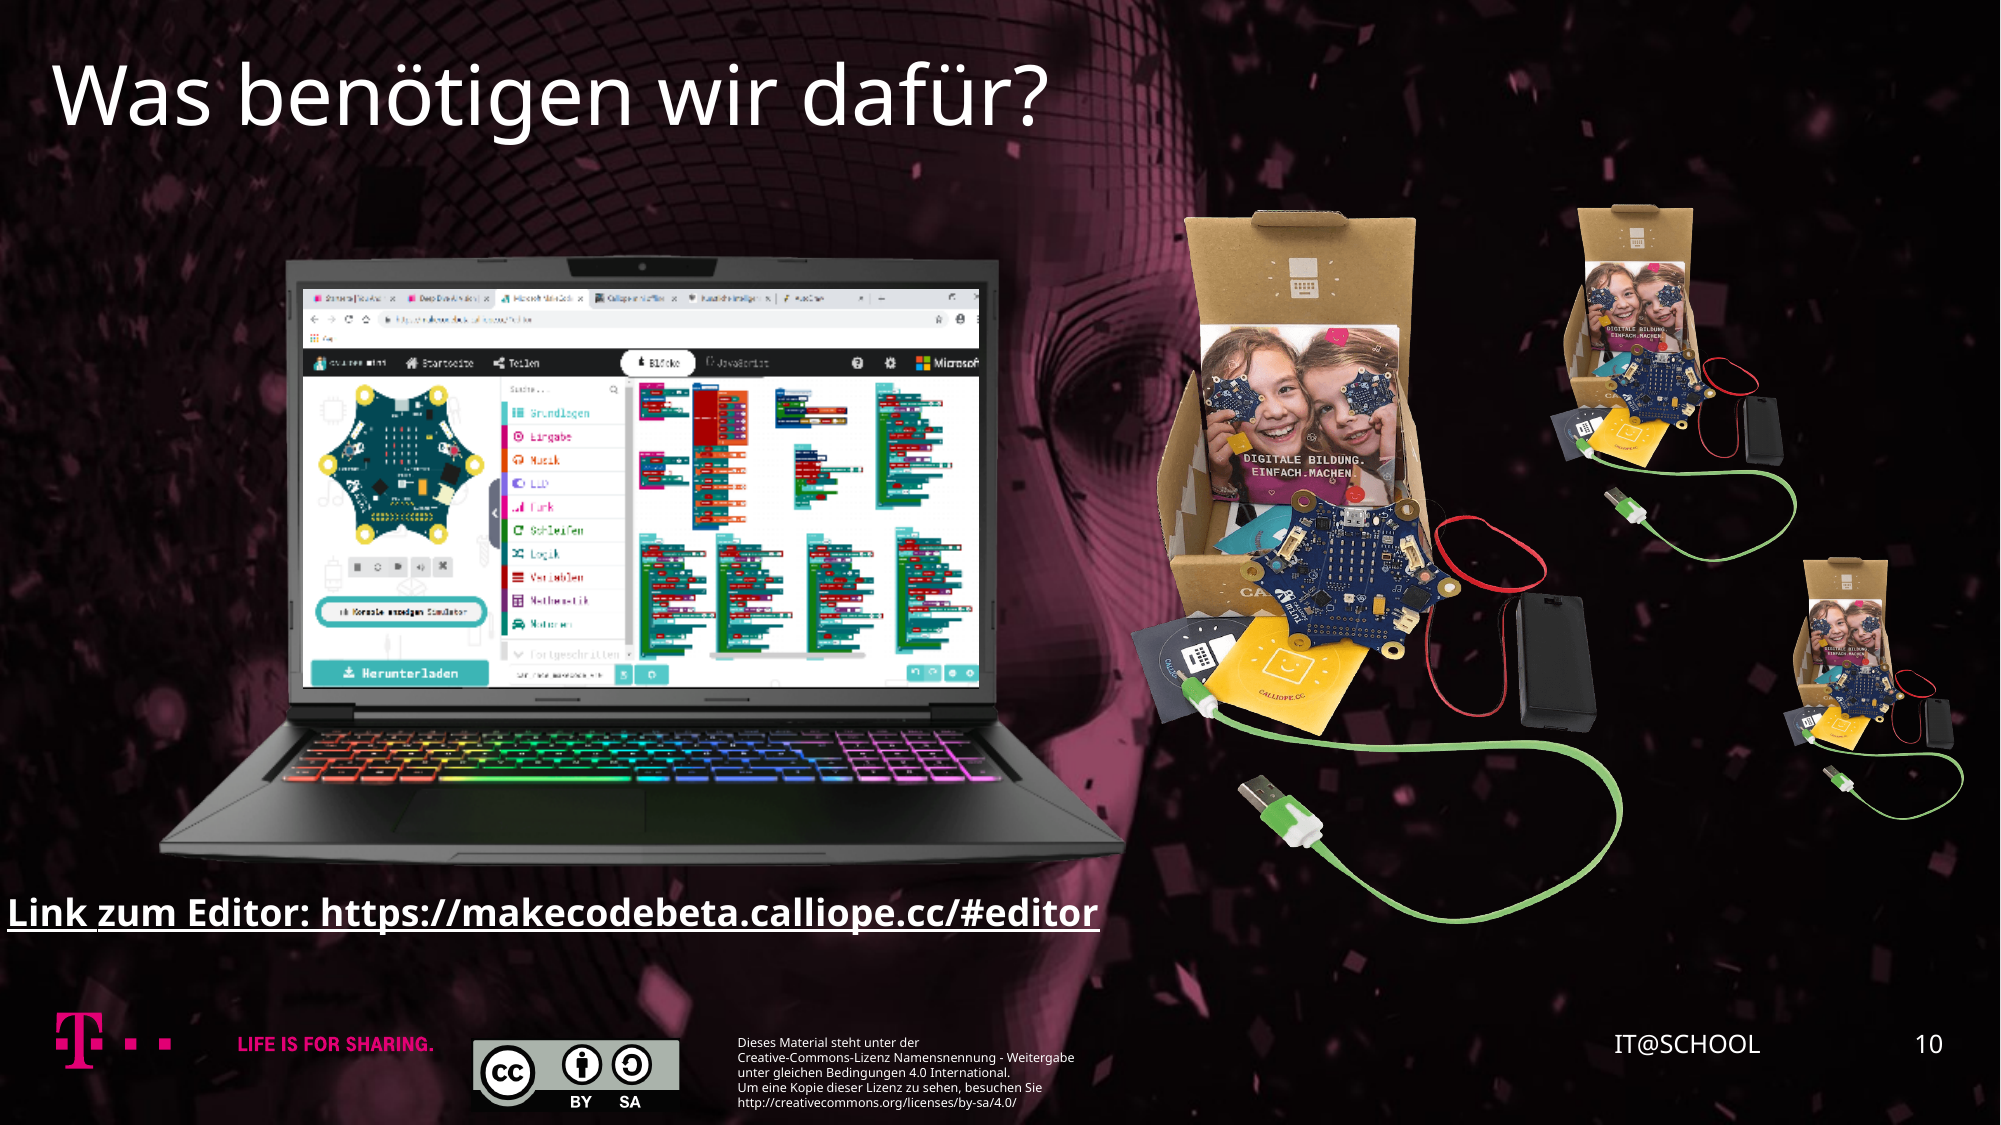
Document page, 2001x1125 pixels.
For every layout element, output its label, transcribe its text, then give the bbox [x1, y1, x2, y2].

picture [0, 0, 2001, 1125]
text_box Was benötigen wir dafür? [36, 45, 1964, 318]
slide_number IT@SCHOOL 10 [1332, 1012, 1944, 1079]
text_box Link zum Editor: https://makecodebeta.calliope.cc/#editor [0, 881, 1125, 948]
